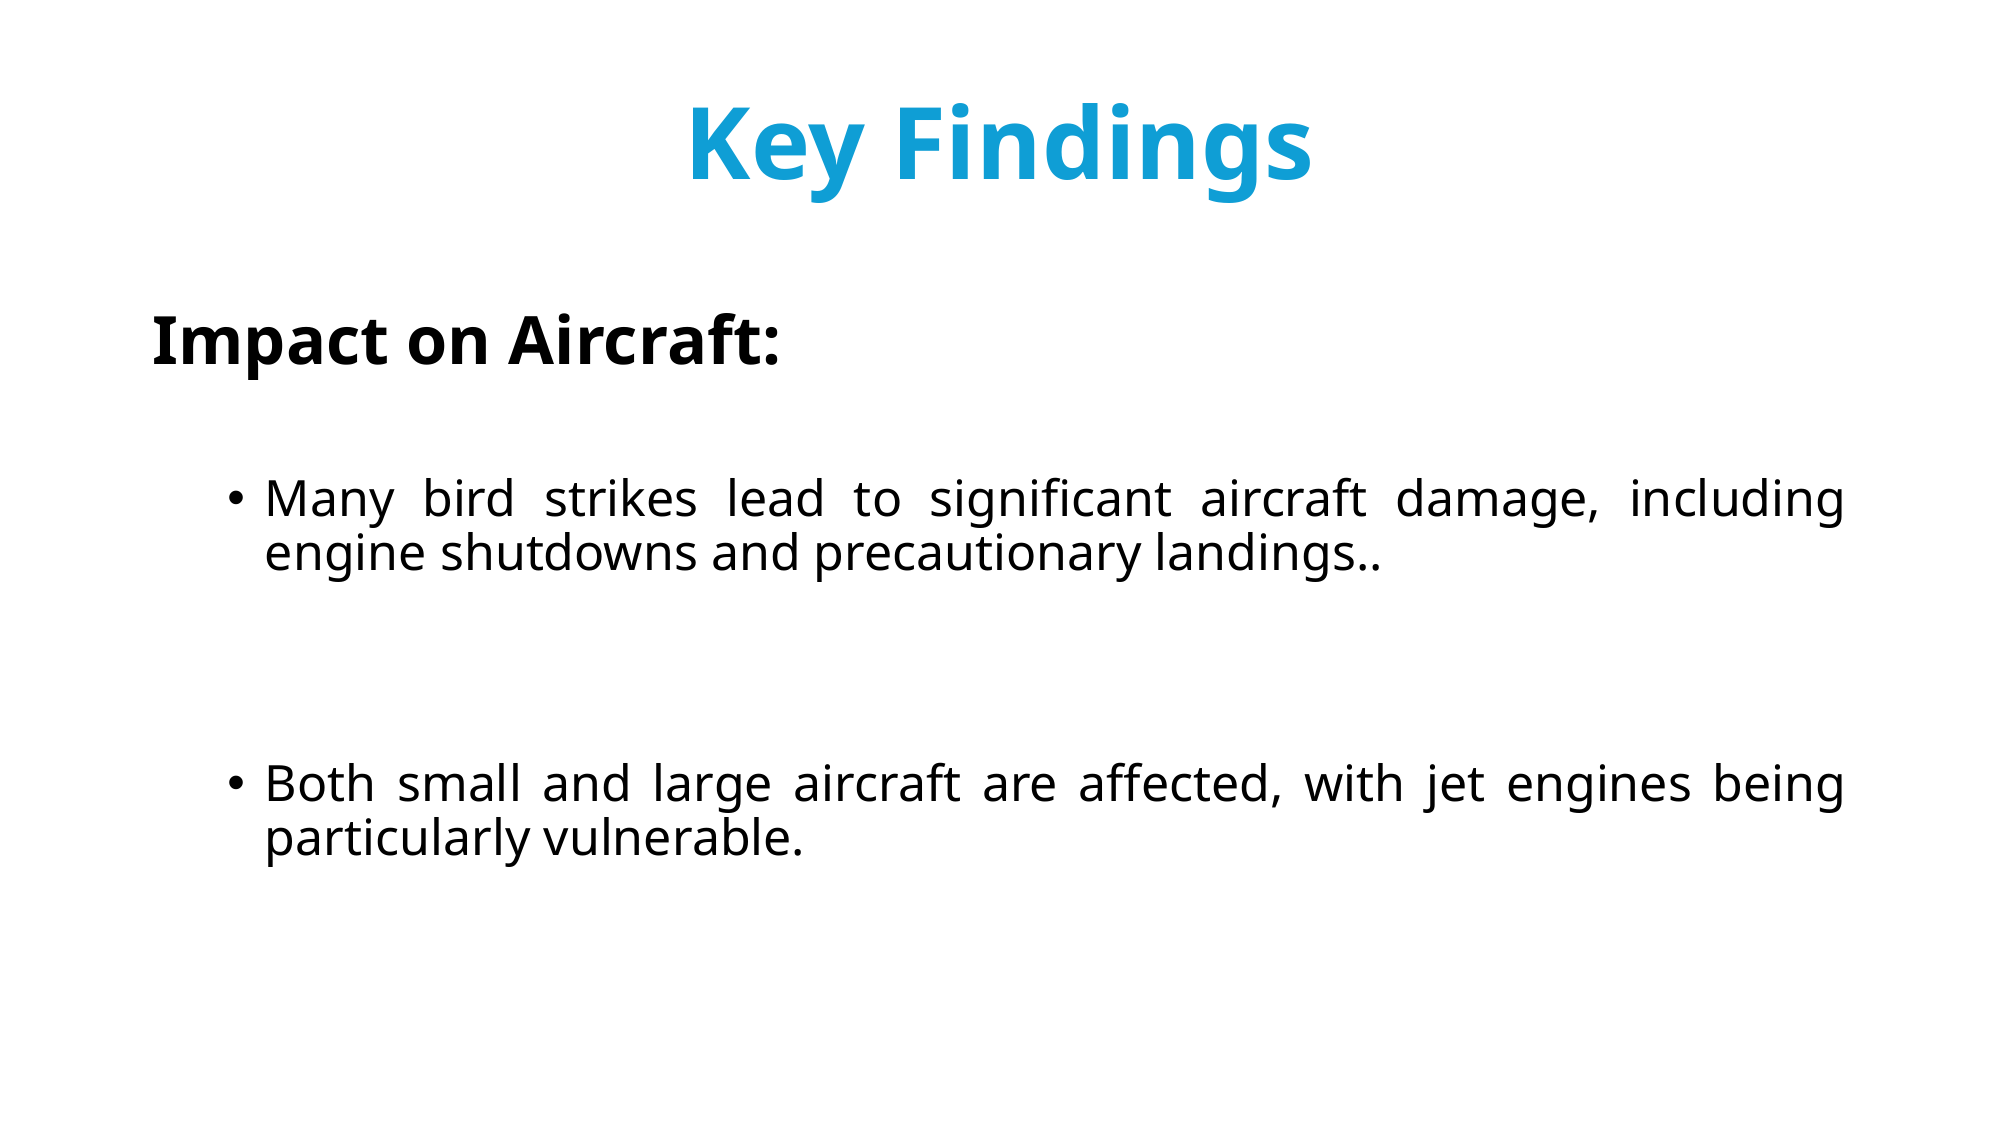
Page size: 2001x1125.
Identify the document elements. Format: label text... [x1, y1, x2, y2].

list Impact on Aircraft: Many bird strikes lead to significant aircraft damage, including engine shutdowns and precautionary landings.. Both small and large aircraft are affected, with jet engines being particularly vulnerable. [137, 299, 1863, 1014]
title Key Findings [137, 38, 1863, 257]
